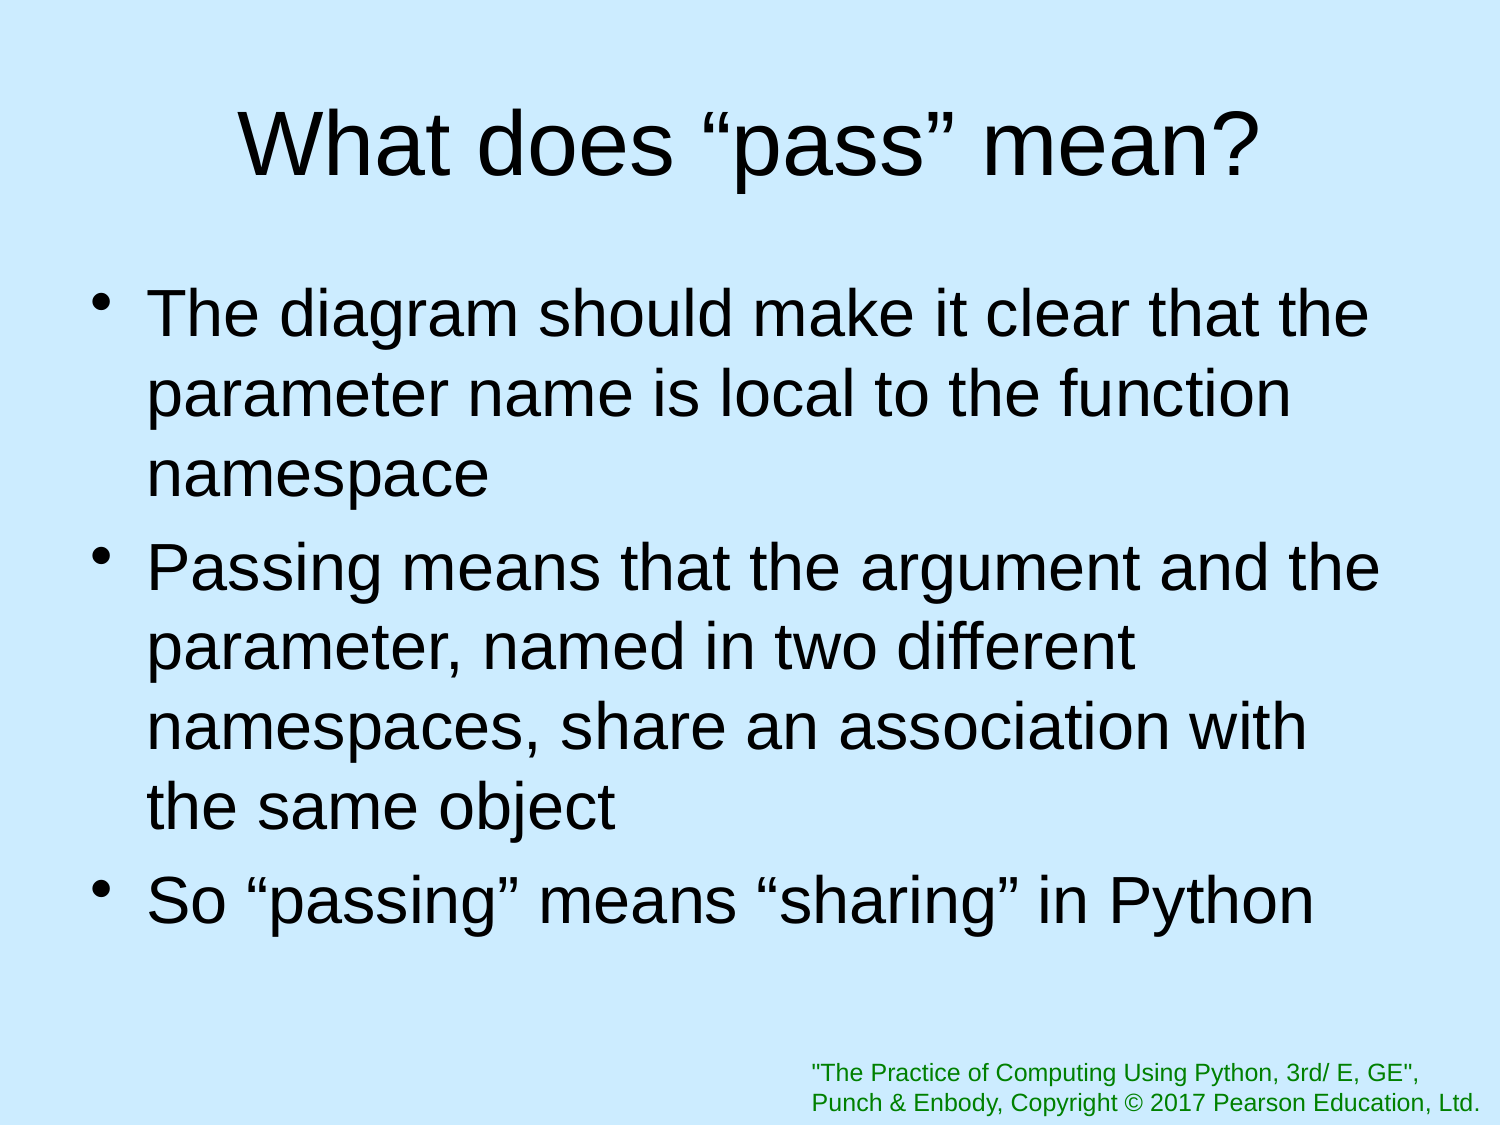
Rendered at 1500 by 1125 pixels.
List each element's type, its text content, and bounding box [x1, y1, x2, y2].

list The diagram should make it clear that the parameter name is local to the function namespace Passing means that the argument and the parameter, named in two different namespaces, share an association with the same object So “passing” means “sharing” in Python [75, 262, 1425, 1005]
title What does “pass” mean? [75, 45, 1425, 233]
